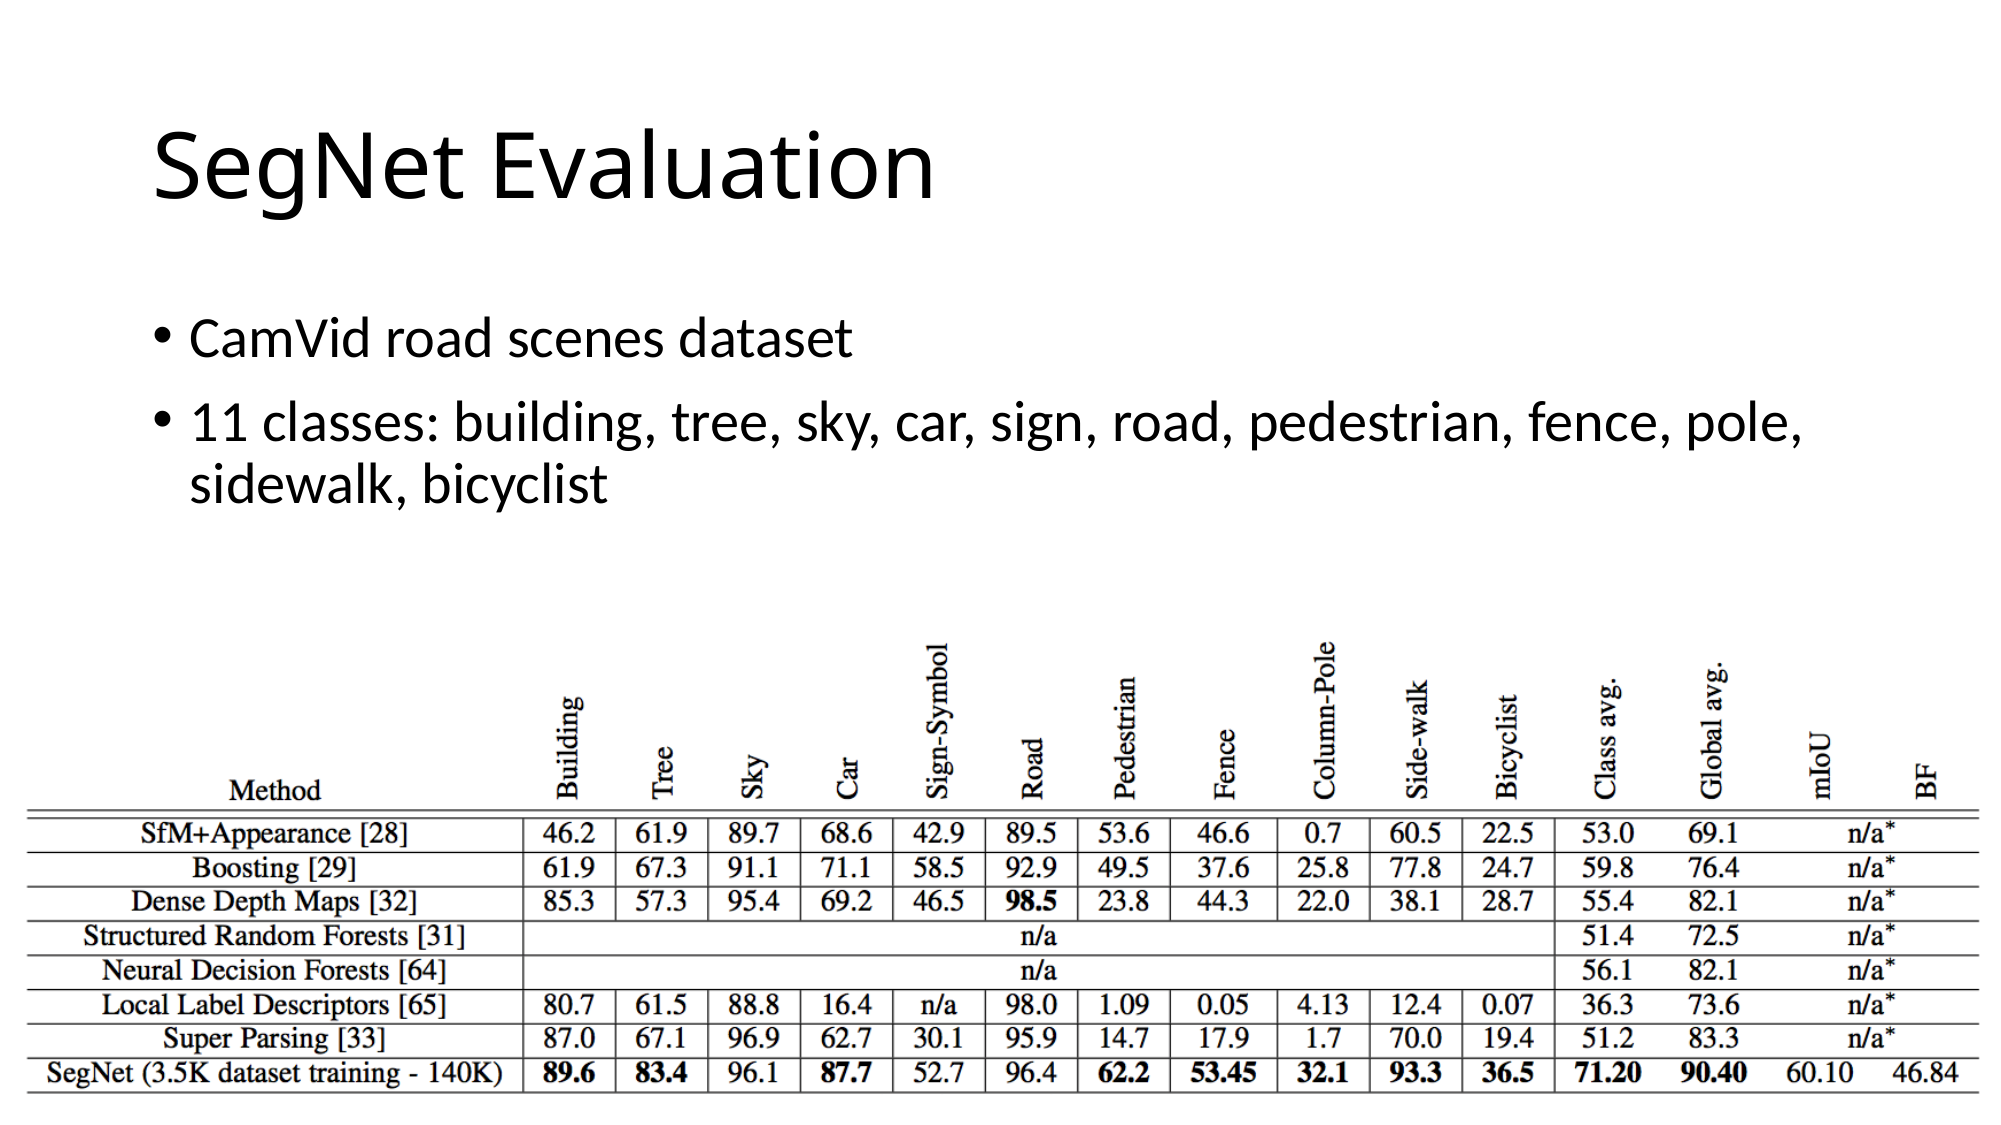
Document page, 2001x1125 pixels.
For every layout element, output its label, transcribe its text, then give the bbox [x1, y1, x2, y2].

picture [0, 624, 2000, 1095]
list CamVid road scenes dataset 11 classes: building, tree, sky, car, sign, road, pedestrian, fence, pole, sidewalk, bicyclist [137, 299, 1863, 624]
title SegNet Evaluation [137, 59, 1863, 278]
